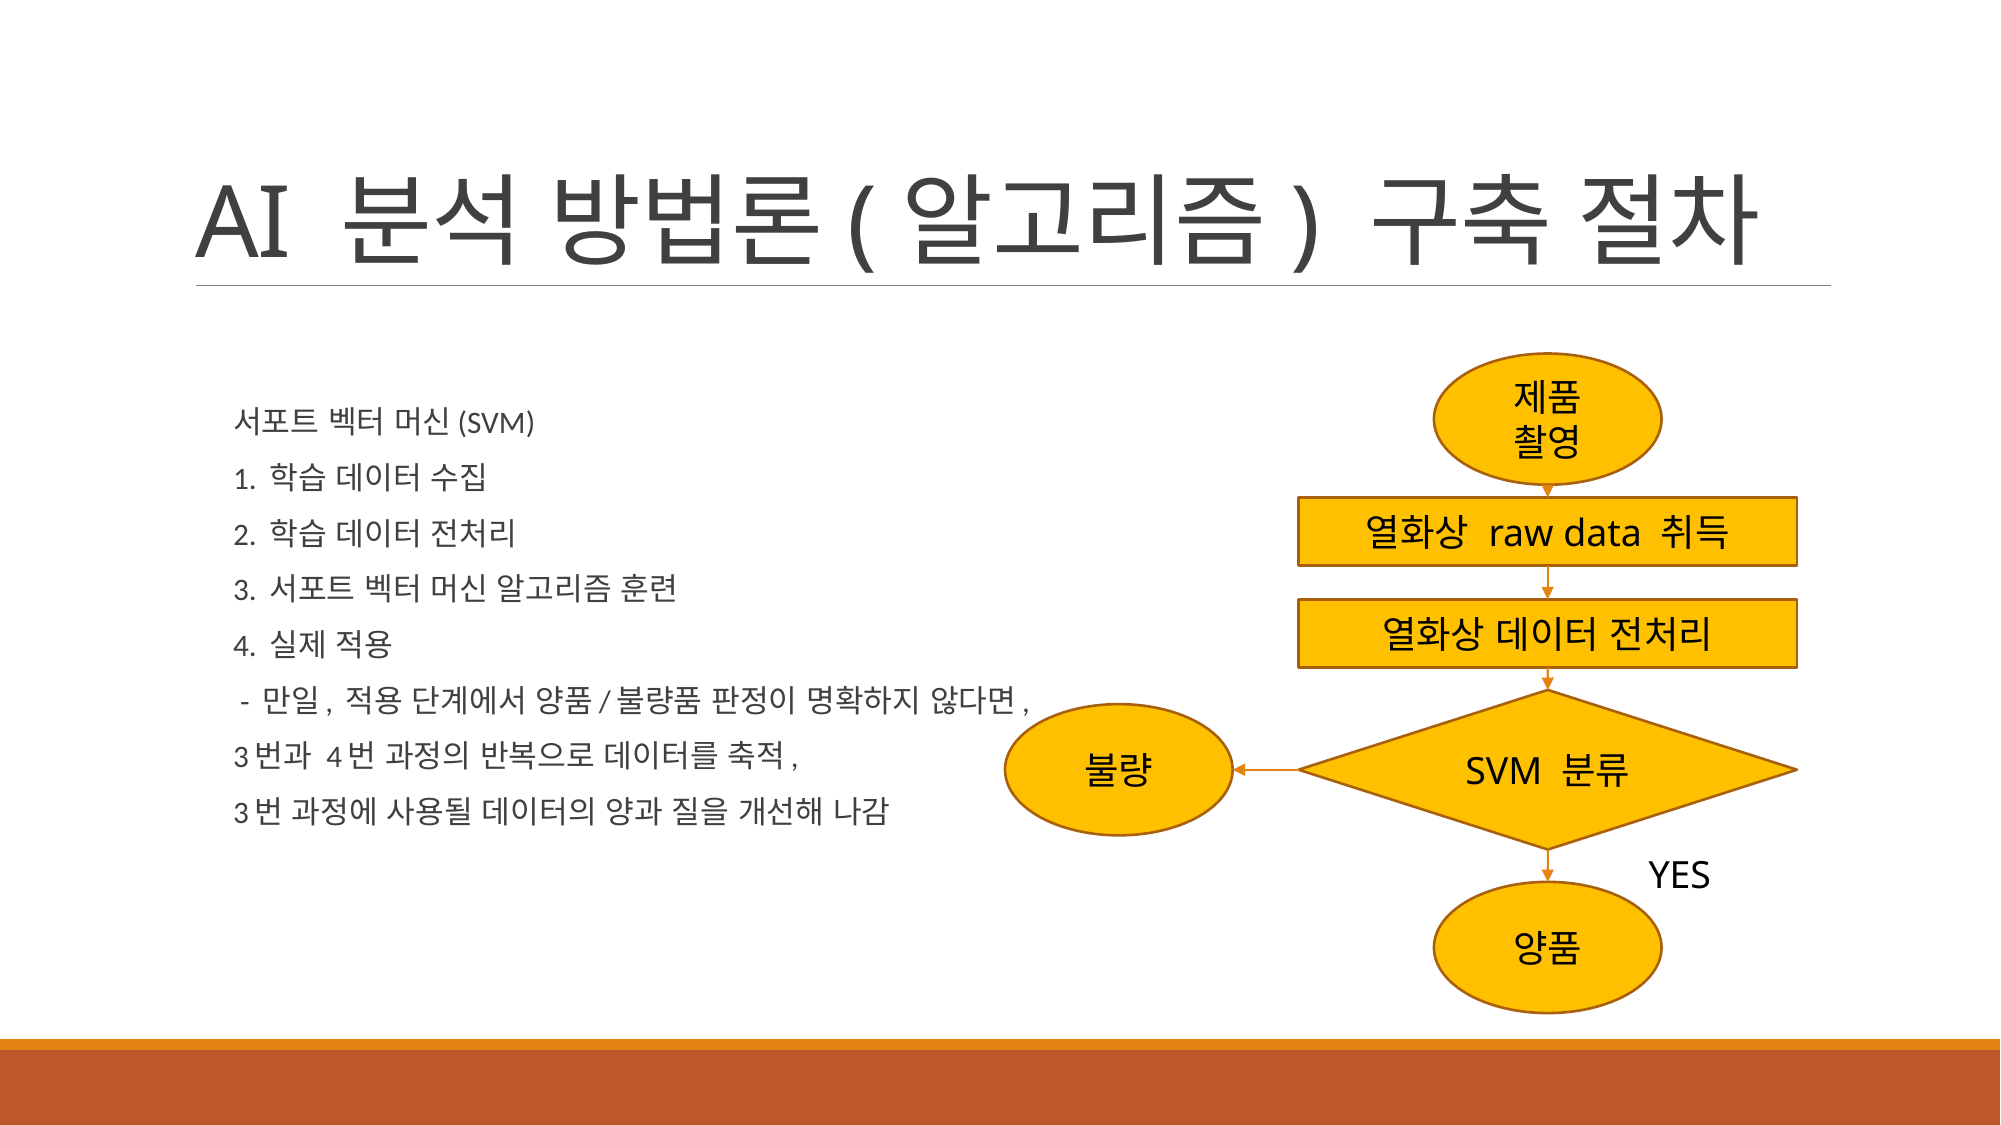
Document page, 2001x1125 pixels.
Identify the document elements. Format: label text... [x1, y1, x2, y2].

text_box 열화상 데이터 전처리 [1297, 598, 1798, 669]
list 서포트 벡터 머신(SVM) 1. 학습 데이터 수집 2. 학습 데이터 전처리 3. 서포트 벡터 머신 알고리즘 훈련 4. 실제 적용 - 만일, 적용 단계에서 양품/불량품 판정이 명확하지 않다면, 3번과 4번 과정의 반복으로 데이터를 축적, 3번 과정에 사용될 데이터의 양과 질을 개선해 나감 [217, 399, 1524, 843]
text_box 불량 [1003, 702, 1234, 837]
title AI 분석 방법론(알고리즘) 구축 절차 [180, 47, 1830, 285]
text_box 열화상 raw data 취득 [1297, 496, 1798, 567]
text_box SVM 분류 [1301, 689, 1799, 851]
text_box 양품 [1432, 880, 1663, 1015]
text_box 제품 촬영 [1432, 352, 1663, 486]
text_box YES [1633, 843, 1806, 903]
